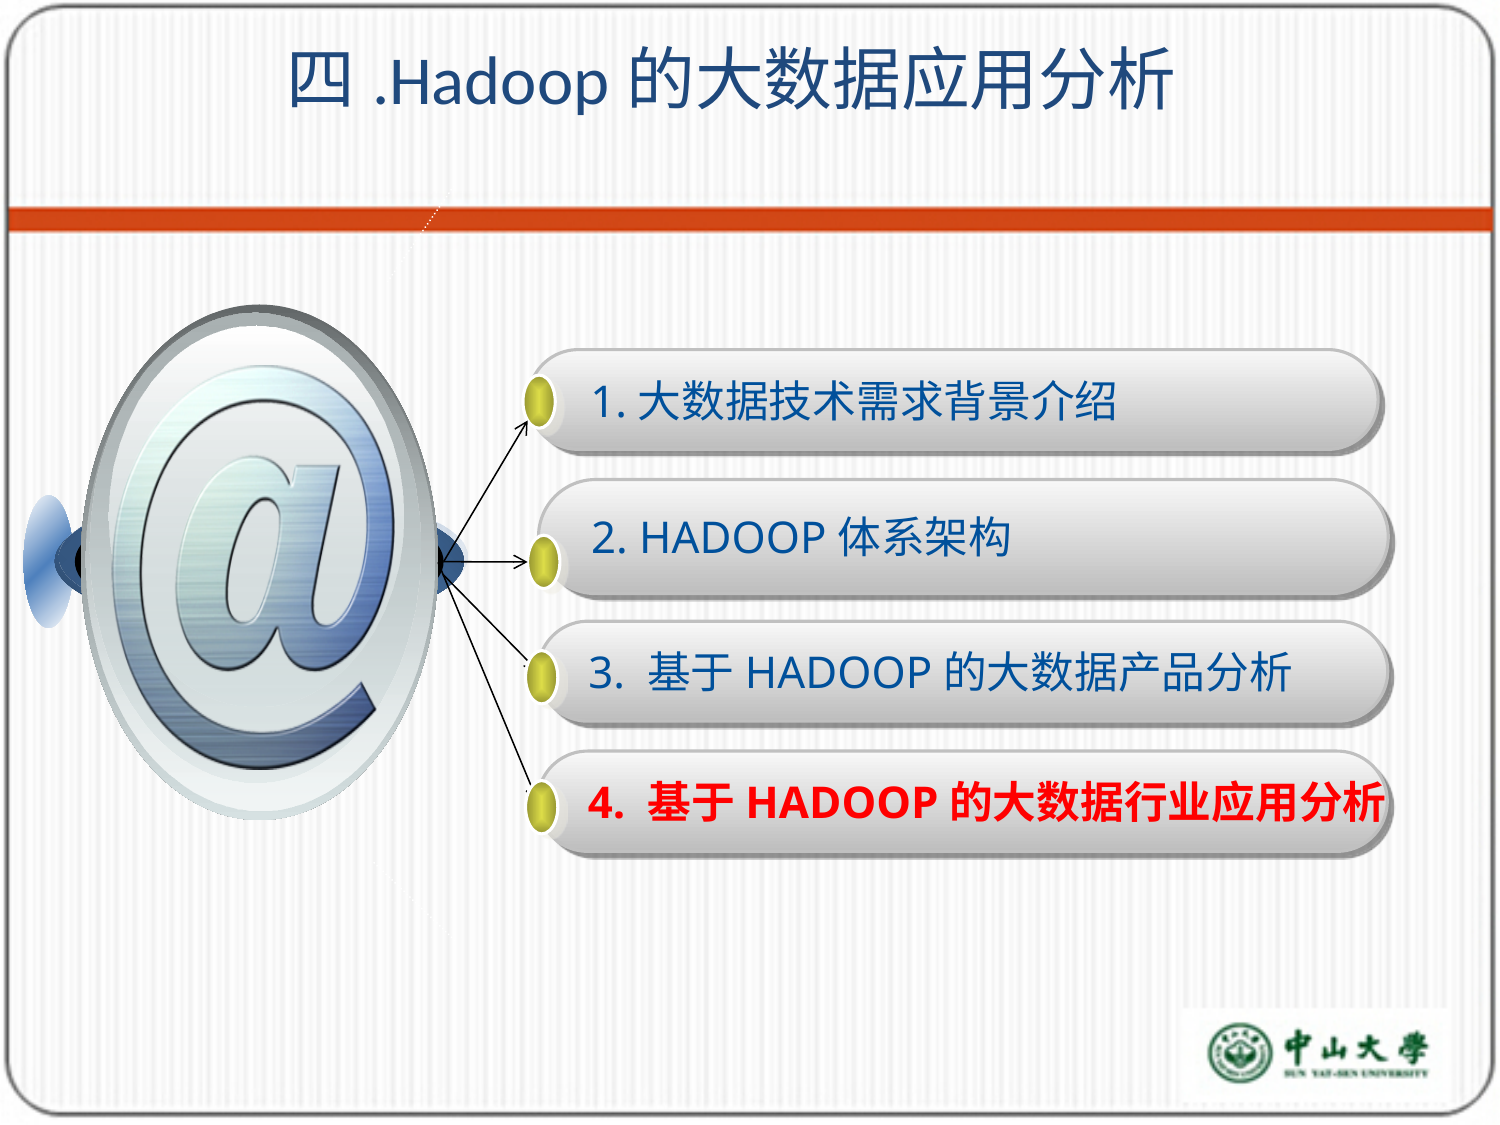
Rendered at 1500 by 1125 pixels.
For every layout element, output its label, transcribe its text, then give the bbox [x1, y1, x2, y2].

text_box [542, 651, 558, 704]
text_box 3. 基于HADOOP的大数据产品分析 [544, 621, 1388, 722]
picture [0, 0, 1500, 1125]
text_box 四.Hadoop的大数据应用分析 [100, 30, 1363, 126]
text_box [532, 535, 560, 589]
text_box [522, 375, 556, 429]
text_box 2. HADOOP体系架构 [538, 479, 1389, 594]
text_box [443, 420, 528, 559]
text_box 4. 基于HADOOP的大数据行业应用分析 [542, 751, 1388, 852]
text_box [525, 780, 558, 834]
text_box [437, 561, 538, 802]
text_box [23, 184, 468, 941]
text_box 1.大数据技术需求背景介绍 [534, 349, 1379, 450]
